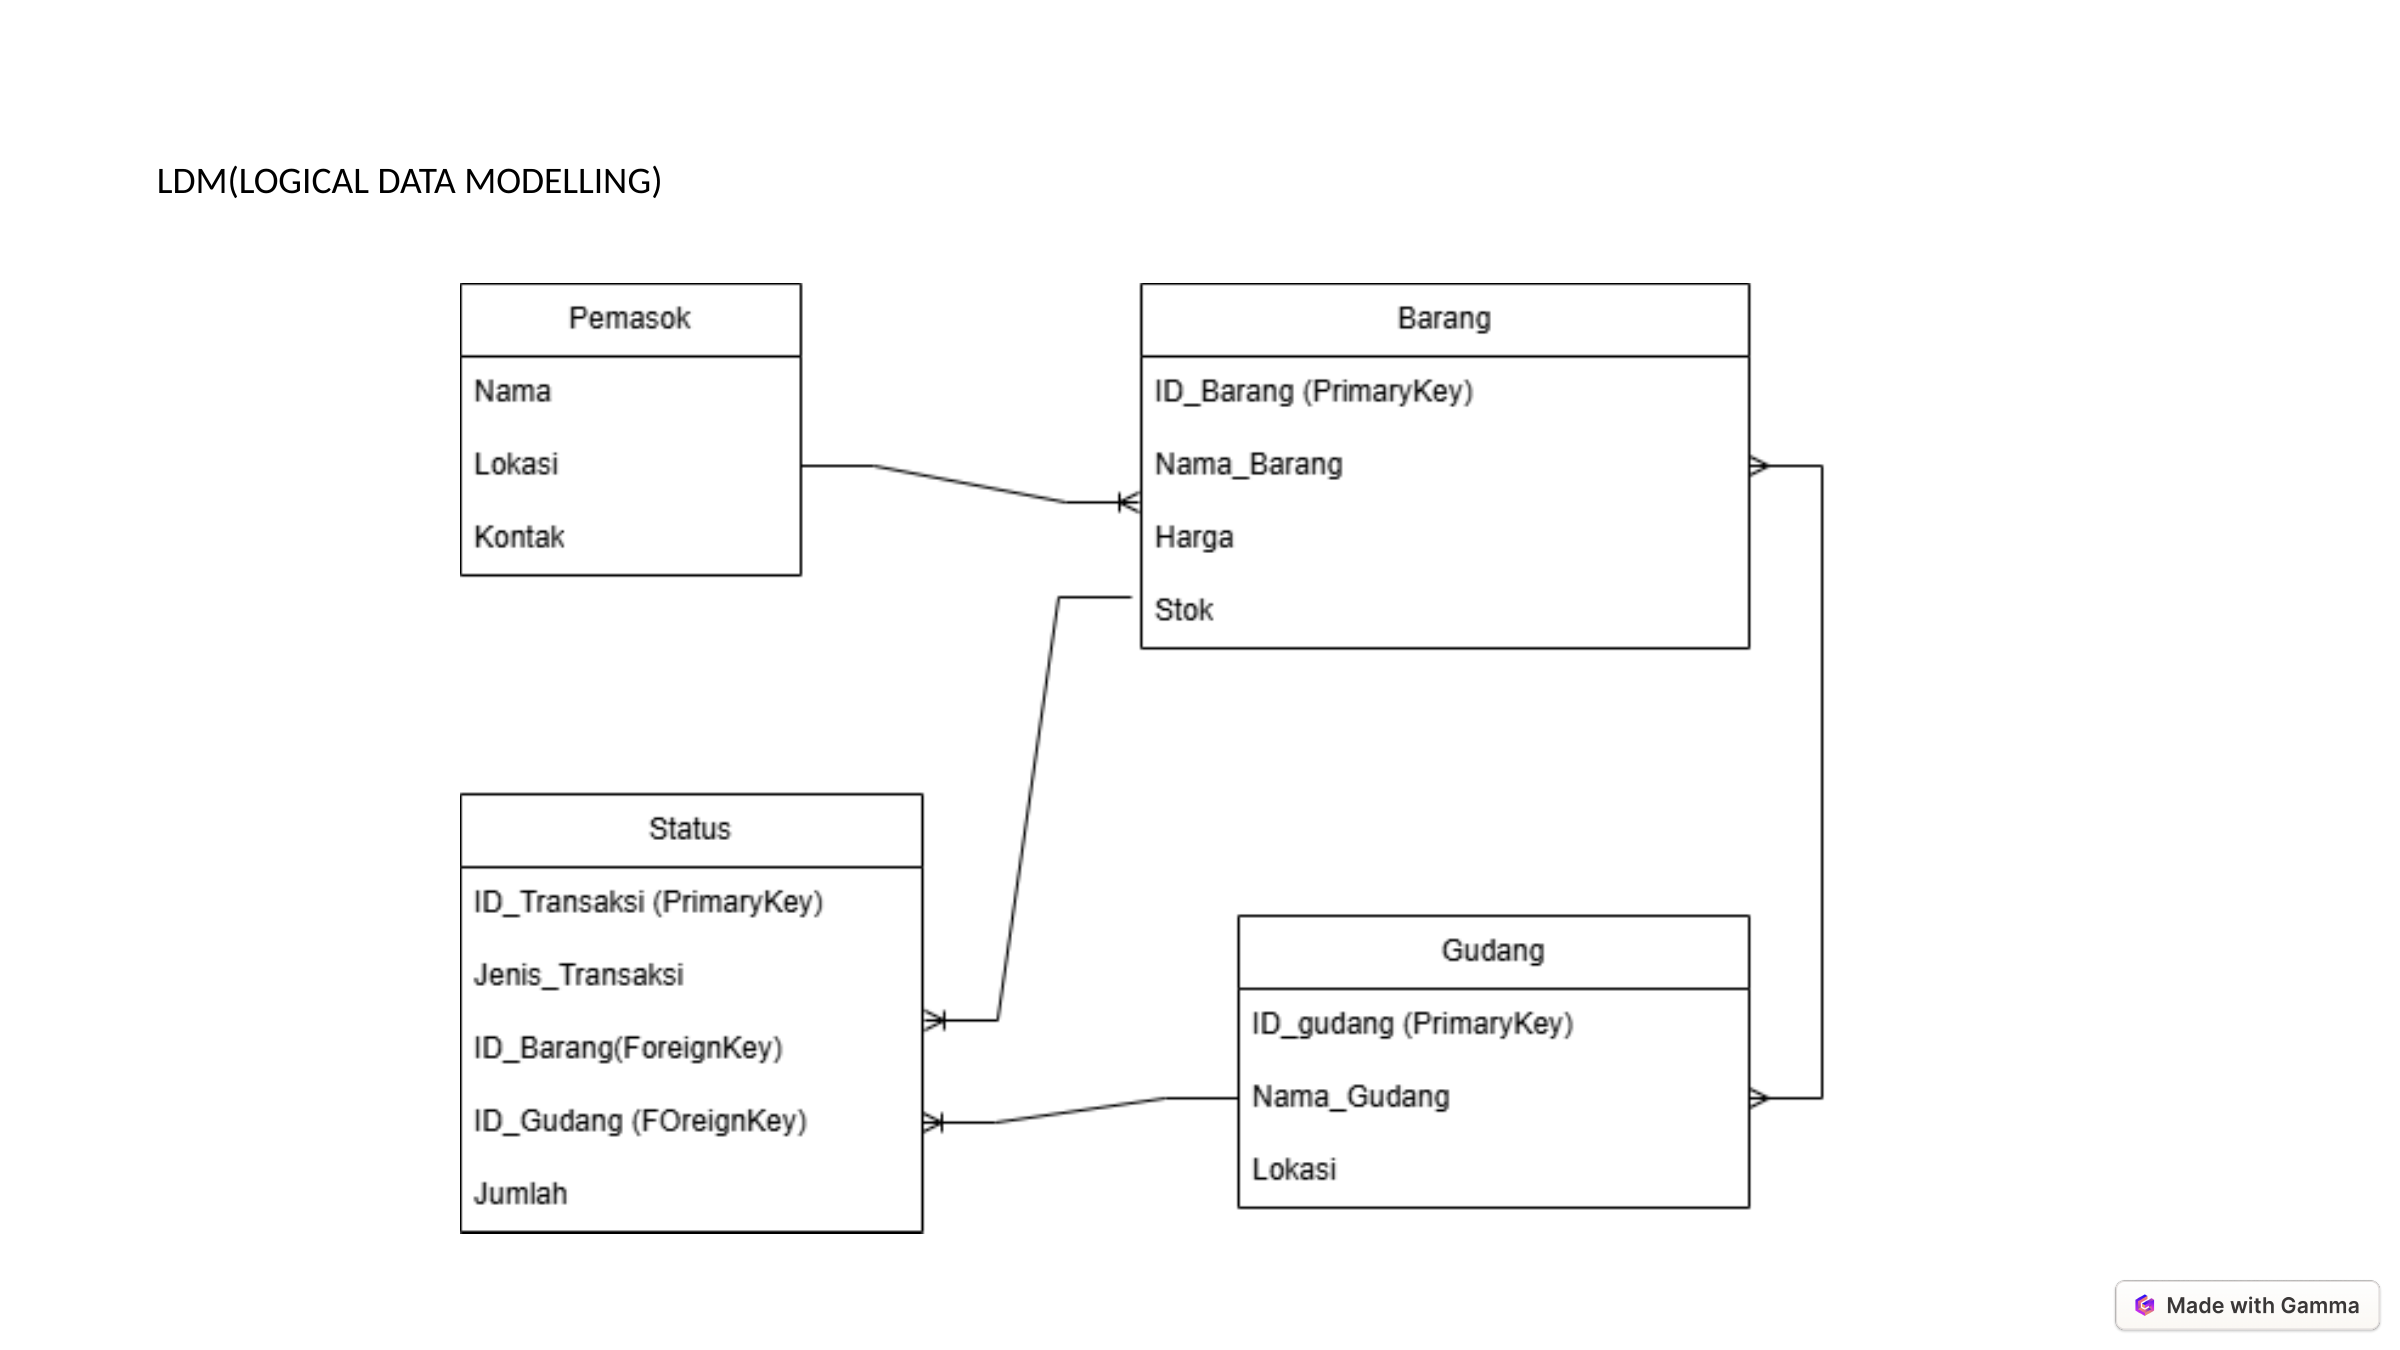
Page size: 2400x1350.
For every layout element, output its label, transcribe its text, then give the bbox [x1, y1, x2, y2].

picture [2106, 1271, 2389, 1339]
picture [460, 283, 1846, 1234]
text_box LDM(LOGICAL DATA MODELLING) [142, 148, 2243, 209]
